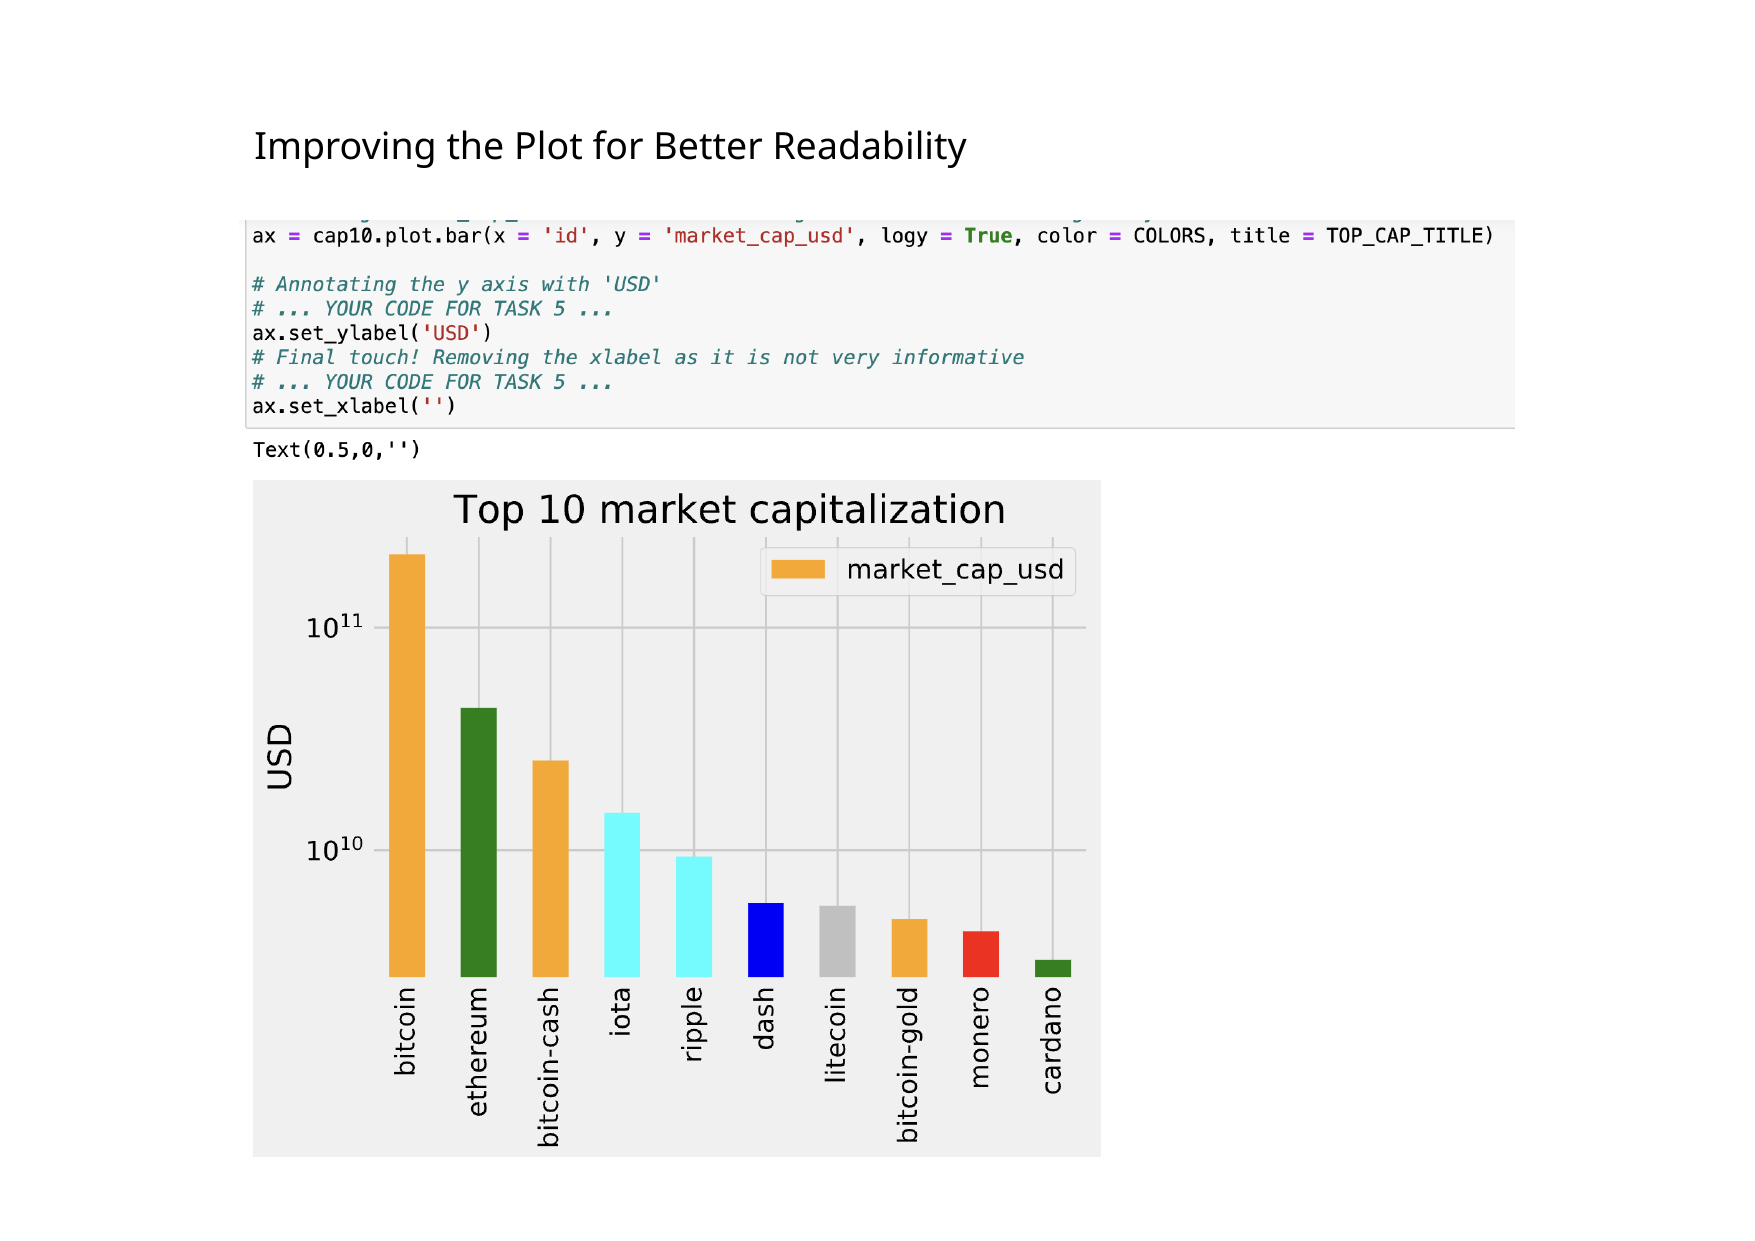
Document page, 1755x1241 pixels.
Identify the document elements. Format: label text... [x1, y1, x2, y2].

text_box Improving the Plot for Better Readability [239, 114, 1036, 219]
picture [239, 220, 1515, 1157]
